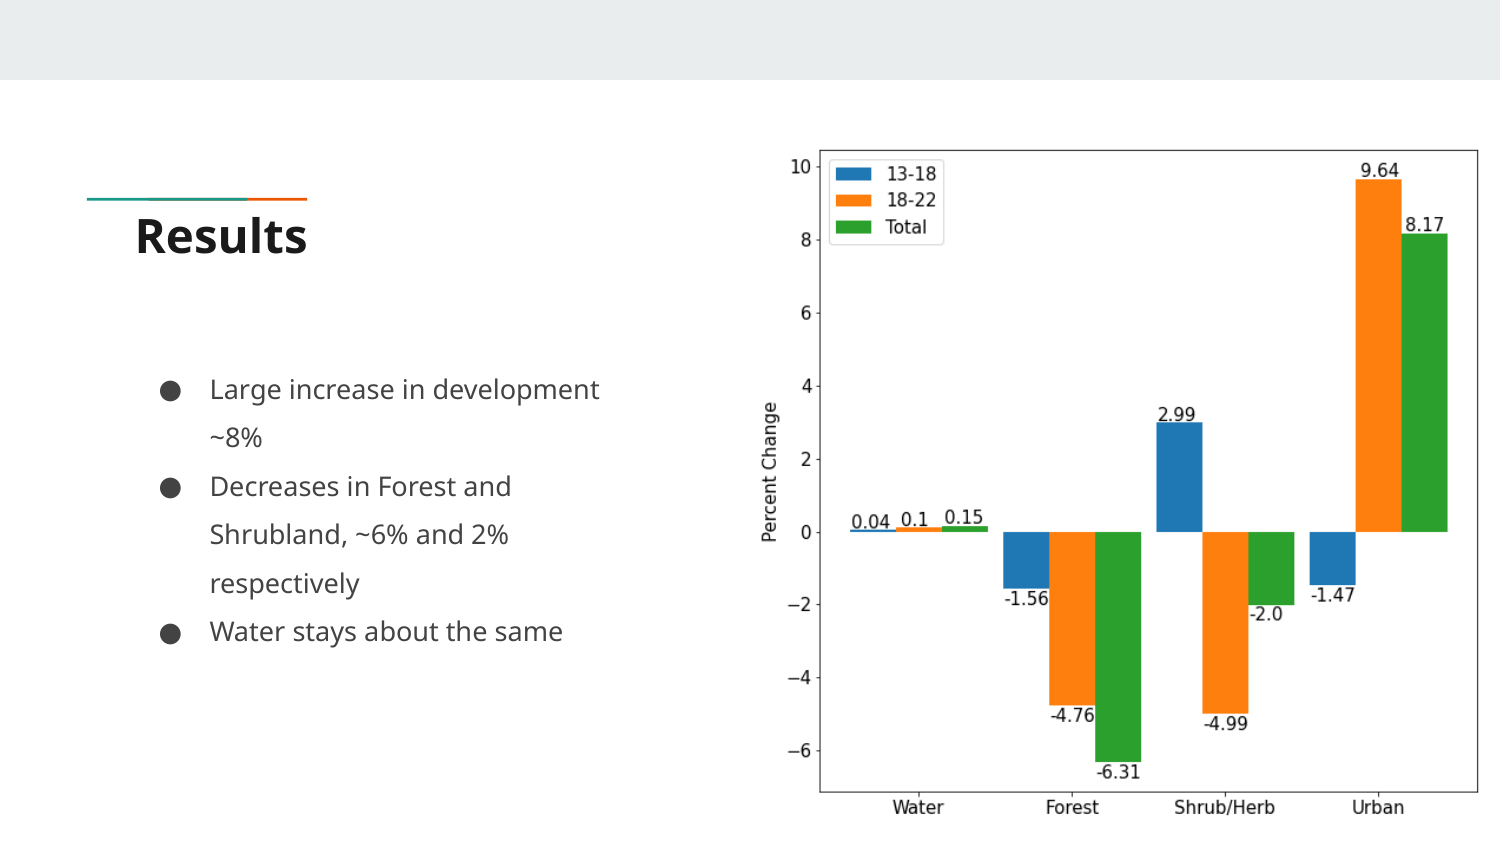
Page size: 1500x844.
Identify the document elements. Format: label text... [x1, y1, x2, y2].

list Large increase in development ~8% Decreases in Forest and Shrubland, ~6% and 2% respectively Water stays about the same [119, 341, 661, 763]
title Results [119, 191, 744, 280]
picture [749, 144, 1484, 828]
